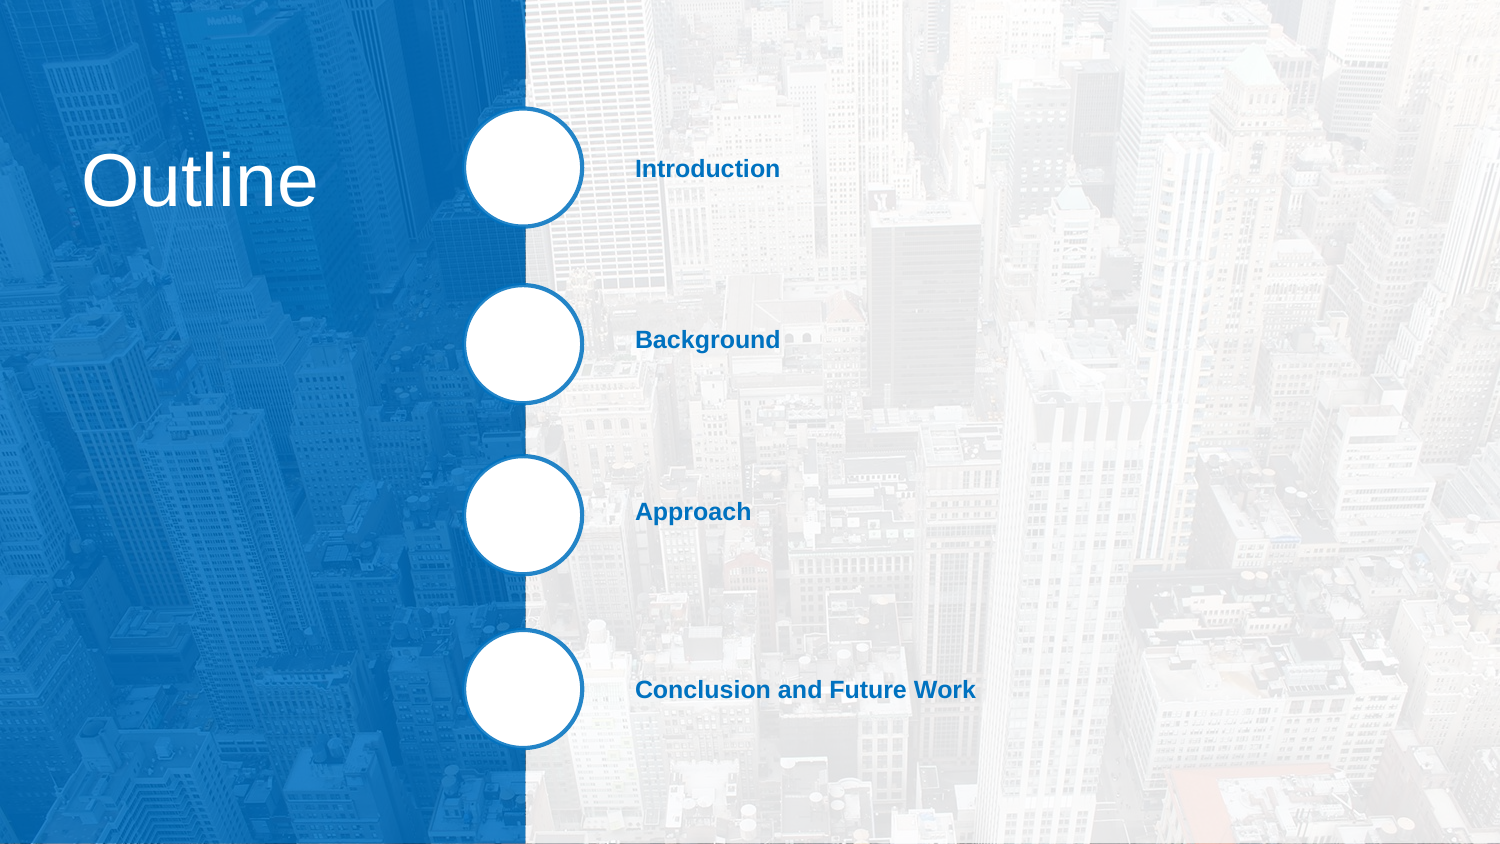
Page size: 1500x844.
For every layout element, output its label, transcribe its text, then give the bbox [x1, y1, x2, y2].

text_box Conclusion and Future Work [620, 666, 1329, 712]
text_box [464, 285, 583, 404]
text_box [464, 456, 583, 575]
text_box Introduction [620, 144, 1329, 191]
text_box Approach [620, 487, 1329, 534]
text_box Outline [66, 82, 454, 271]
text_box Background [620, 315, 1329, 362]
text_box [464, 629, 583, 749]
text_box [464, 108, 583, 227]
